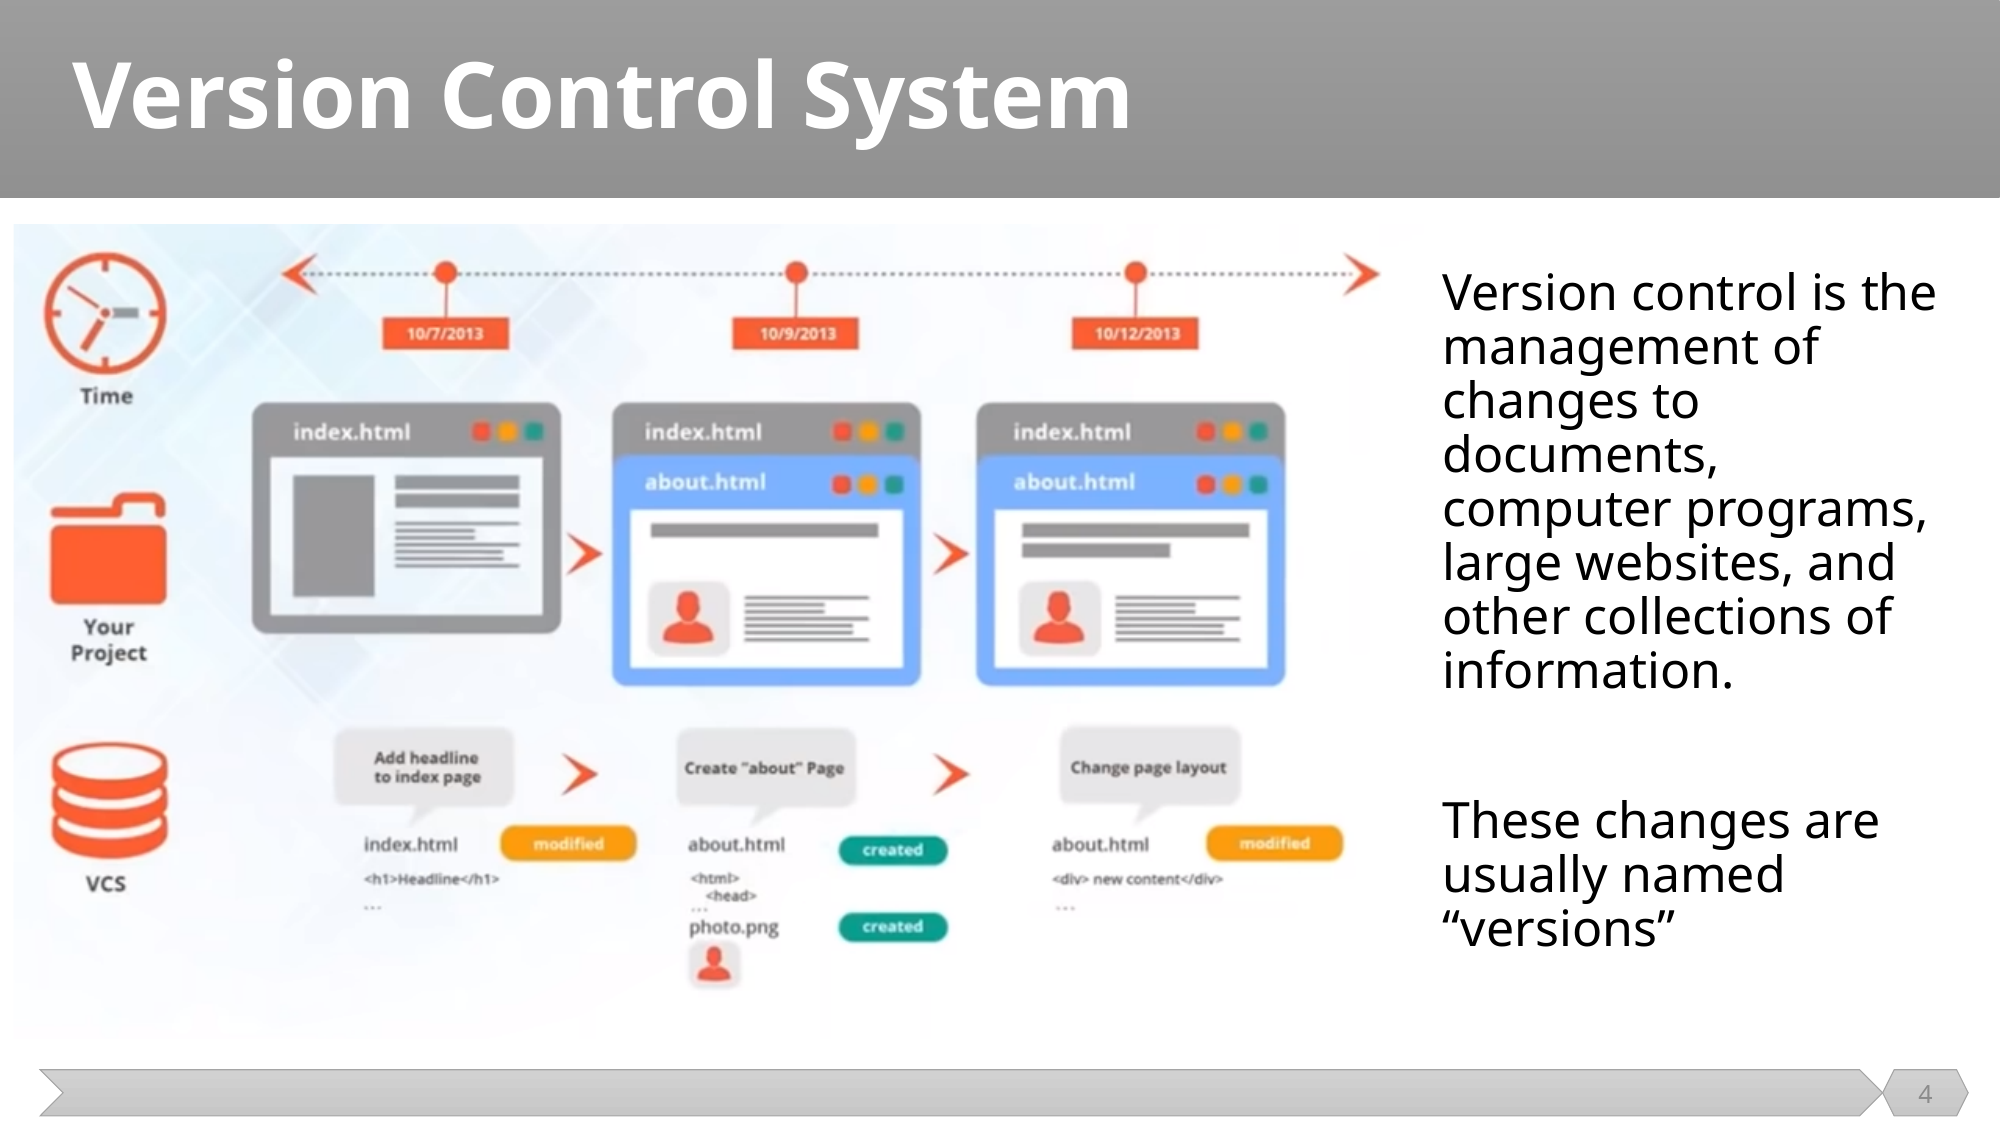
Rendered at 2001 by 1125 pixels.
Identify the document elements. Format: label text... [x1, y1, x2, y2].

picture [13, 224, 1428, 1039]
slide_number 4 [1882, 1065, 1969, 1125]
list Version control is the management of changes to documents, computer programs, large websites, and other collections of information. These changes are usually named “versions” [1428, 260, 1969, 1039]
title Version Control System [56, 0, 1969, 199]
